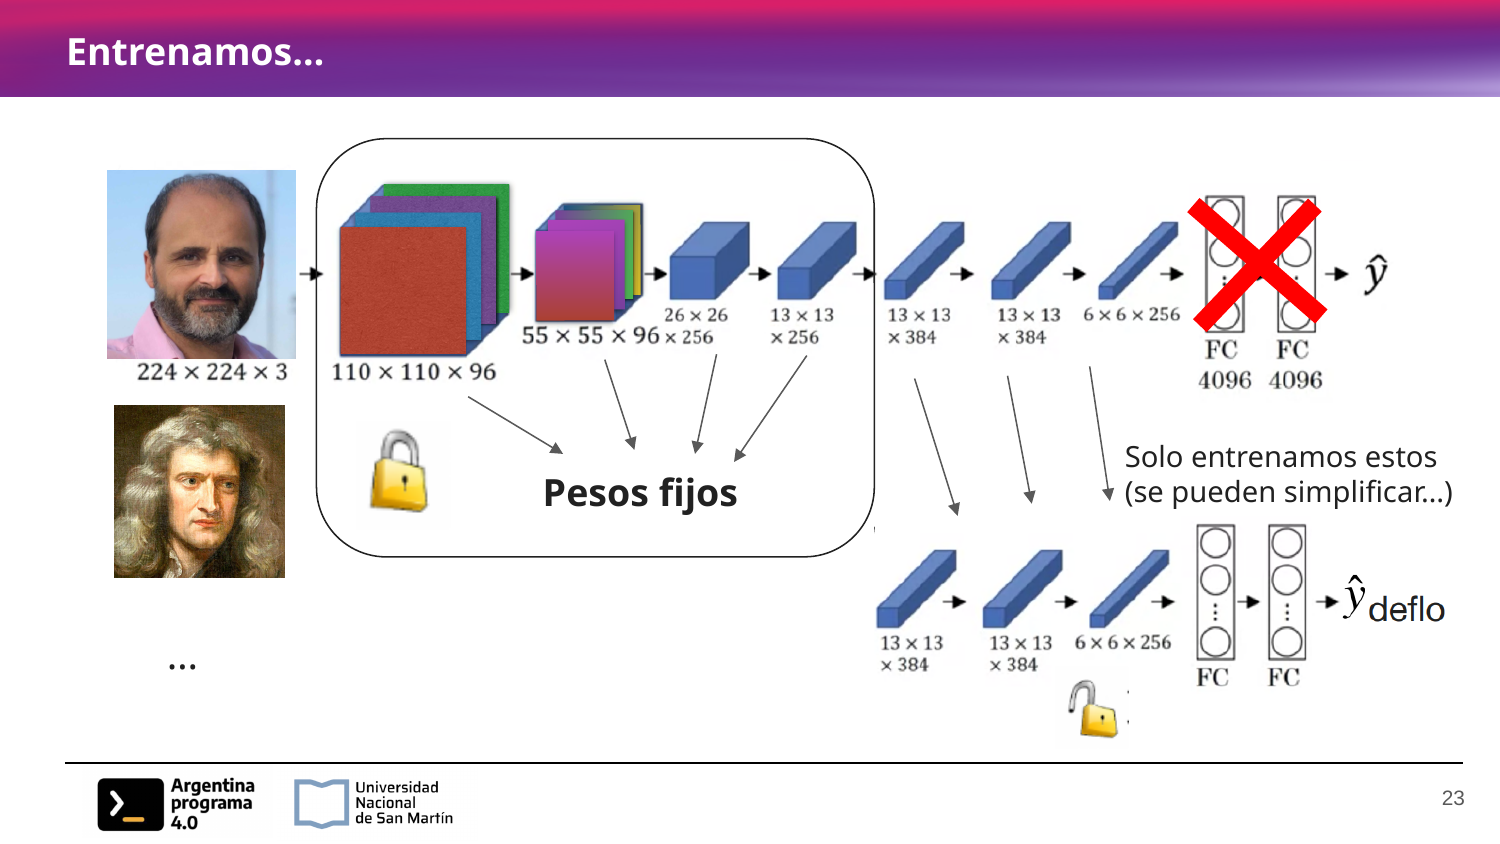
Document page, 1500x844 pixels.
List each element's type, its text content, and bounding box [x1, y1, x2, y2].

text_box [316, 410, 875, 557]
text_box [914, 378, 958, 515]
picture [355, 421, 452, 530]
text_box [694, 353, 717, 455]
picture [277, 767, 478, 841]
text_box … [151, 615, 236, 693]
picture [82, 764, 273, 838]
text_box Pesos fijos [527, 557, 771, 564]
picture [114, 404, 285, 579]
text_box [733, 355, 808, 463]
text_box [338, 138, 853, 158]
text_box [604, 359, 635, 451]
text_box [467, 396, 564, 455]
title Entrenamos… [51, 12, 1449, 88]
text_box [1007, 375, 1033, 505]
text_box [1193, 204, 1198, 317]
picture [100, 159, 1400, 403]
picture [0, 0, 1500, 97]
picture [874, 516, 1450, 749]
slide_number ‹#› [1389, 764, 1480, 830]
text_box Solo entrenamos estos (se pueden simplificar…) [1109, 423, 1478, 559]
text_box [1089, 366, 1111, 502]
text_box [1199, 204, 1316, 326]
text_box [1316, 204, 1322, 317]
